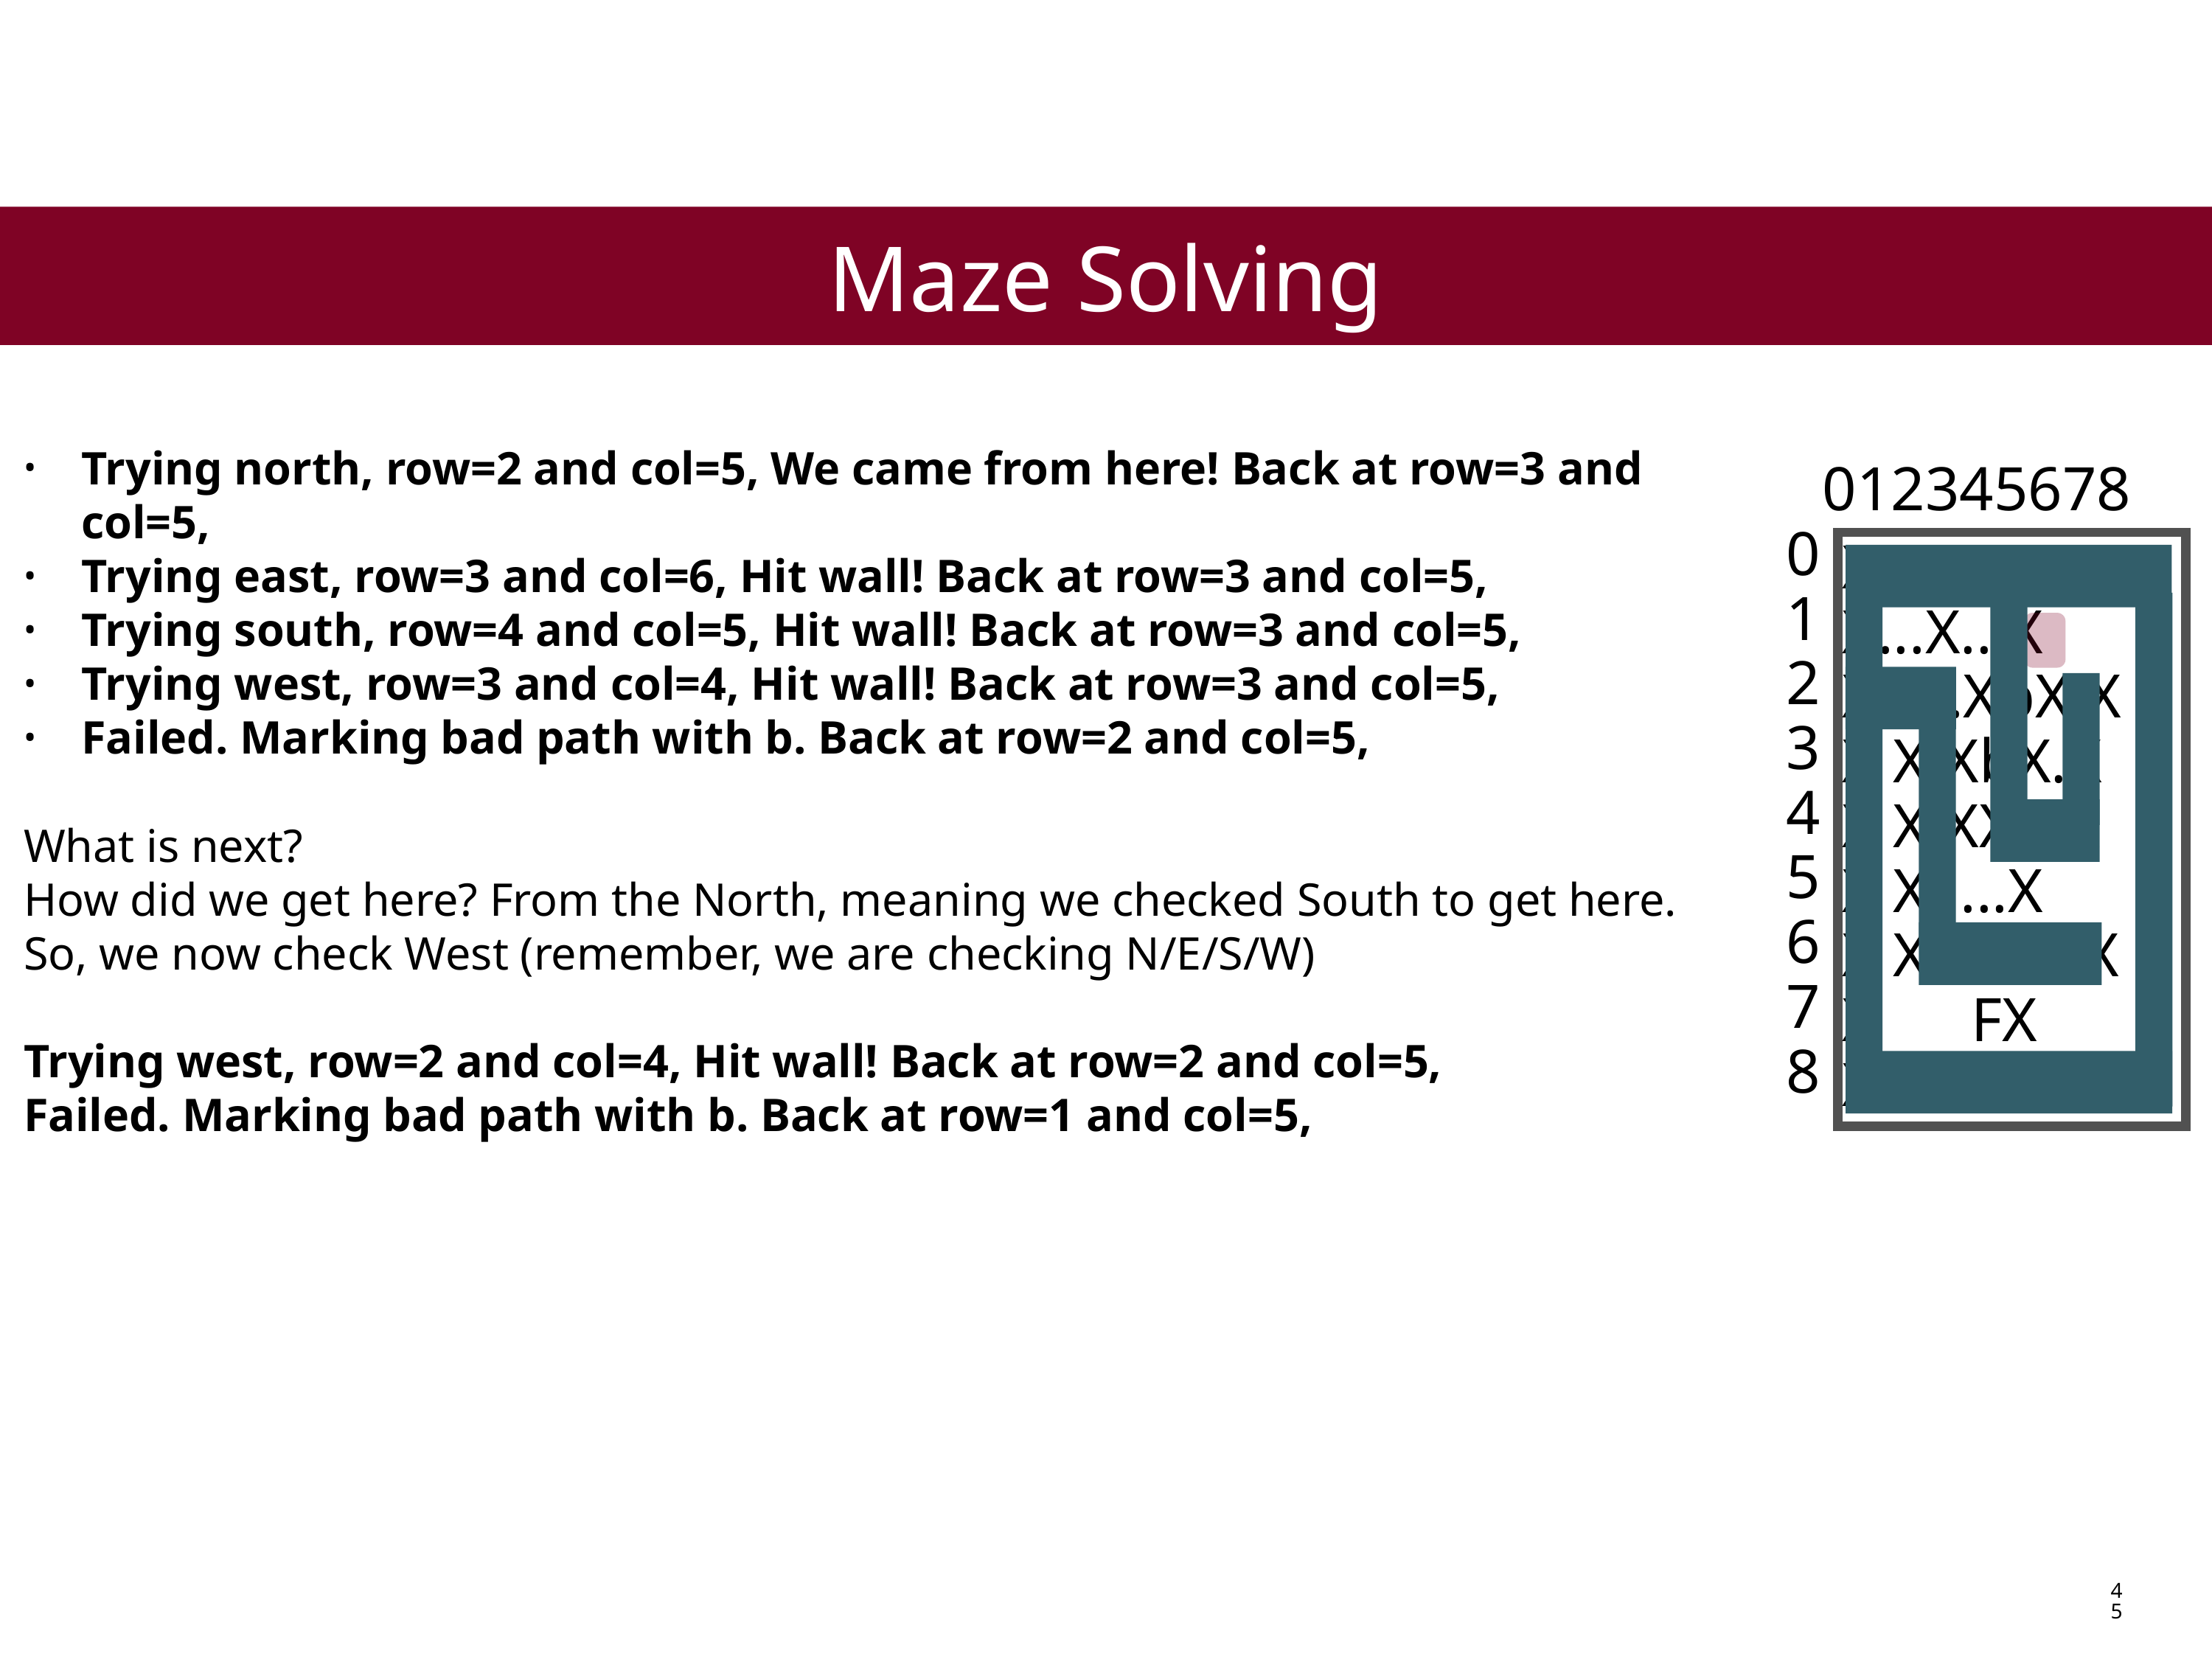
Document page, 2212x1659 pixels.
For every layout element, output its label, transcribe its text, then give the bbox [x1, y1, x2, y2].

text_box Trying north, row=2 and col=5, We came from here! Back at row=3 and col=5, Trying east, row=3 and col=6, Hit wall! Back at row=3 and col=5, Trying south, row=4 and col=5, Hit wall! Back at row=3 and col=5, Trying west, row=3 and col=4, Hit wall! Back at row=3 and col=5, Failed. Marking bad path with b. Back at row=2 and col=5, What is next? How did we get here? From the North, meaning we checked South to get here. So, we now check West (remember, we are checking N/E/S/W) Trying west, row=2 and col=4, Hit wall! Back at row=2 and col=5, Failed. Marking bad path with b. Back at row=1 and col=5, [18, 435, 1778, 1361]
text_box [1781, 454, 2212, 1130]
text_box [0, 206, 2212, 346]
slide_number 45 [2104, 1571, 2140, 1610]
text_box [1845, 544, 2173, 1114]
